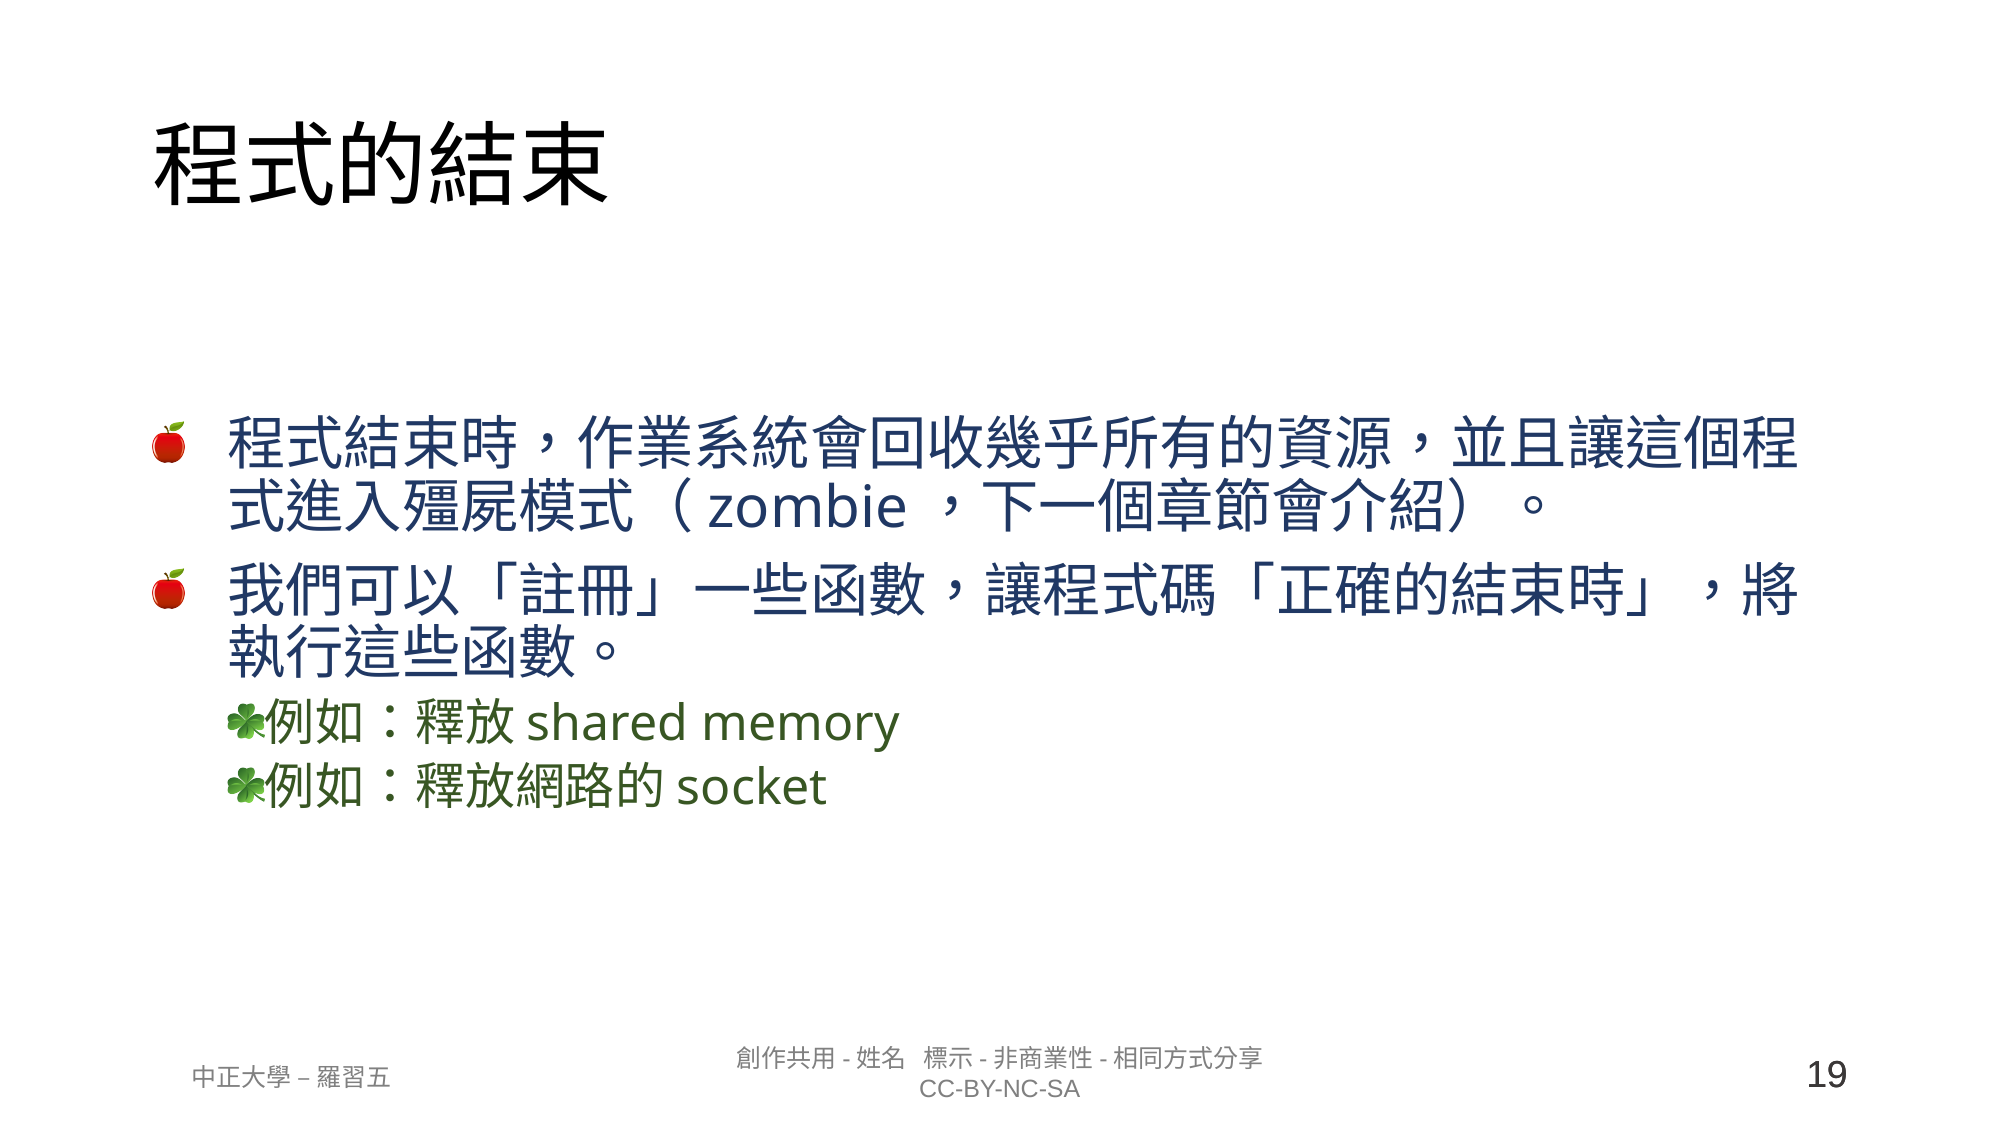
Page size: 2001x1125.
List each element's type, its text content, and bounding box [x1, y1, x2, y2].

picture [152, 421, 194, 463]
picture [227, 703, 263, 739]
picture [152, 568, 194, 609]
picture [227, 767, 263, 803]
title 程式的結束 [137, 59, 1863, 278]
list 程式結束時，作業系統會回收幾乎所有的資源，並且讓這個程式進入殭屍模式（zombie，下一個章節會介紹）。 我們可以「註冊」一些函數，讓程式碼「正確的結束時」，將執行這些函數。 例如：釋放shared memory 例如：釋放網路的socket [137, 299, 1863, 1014]
